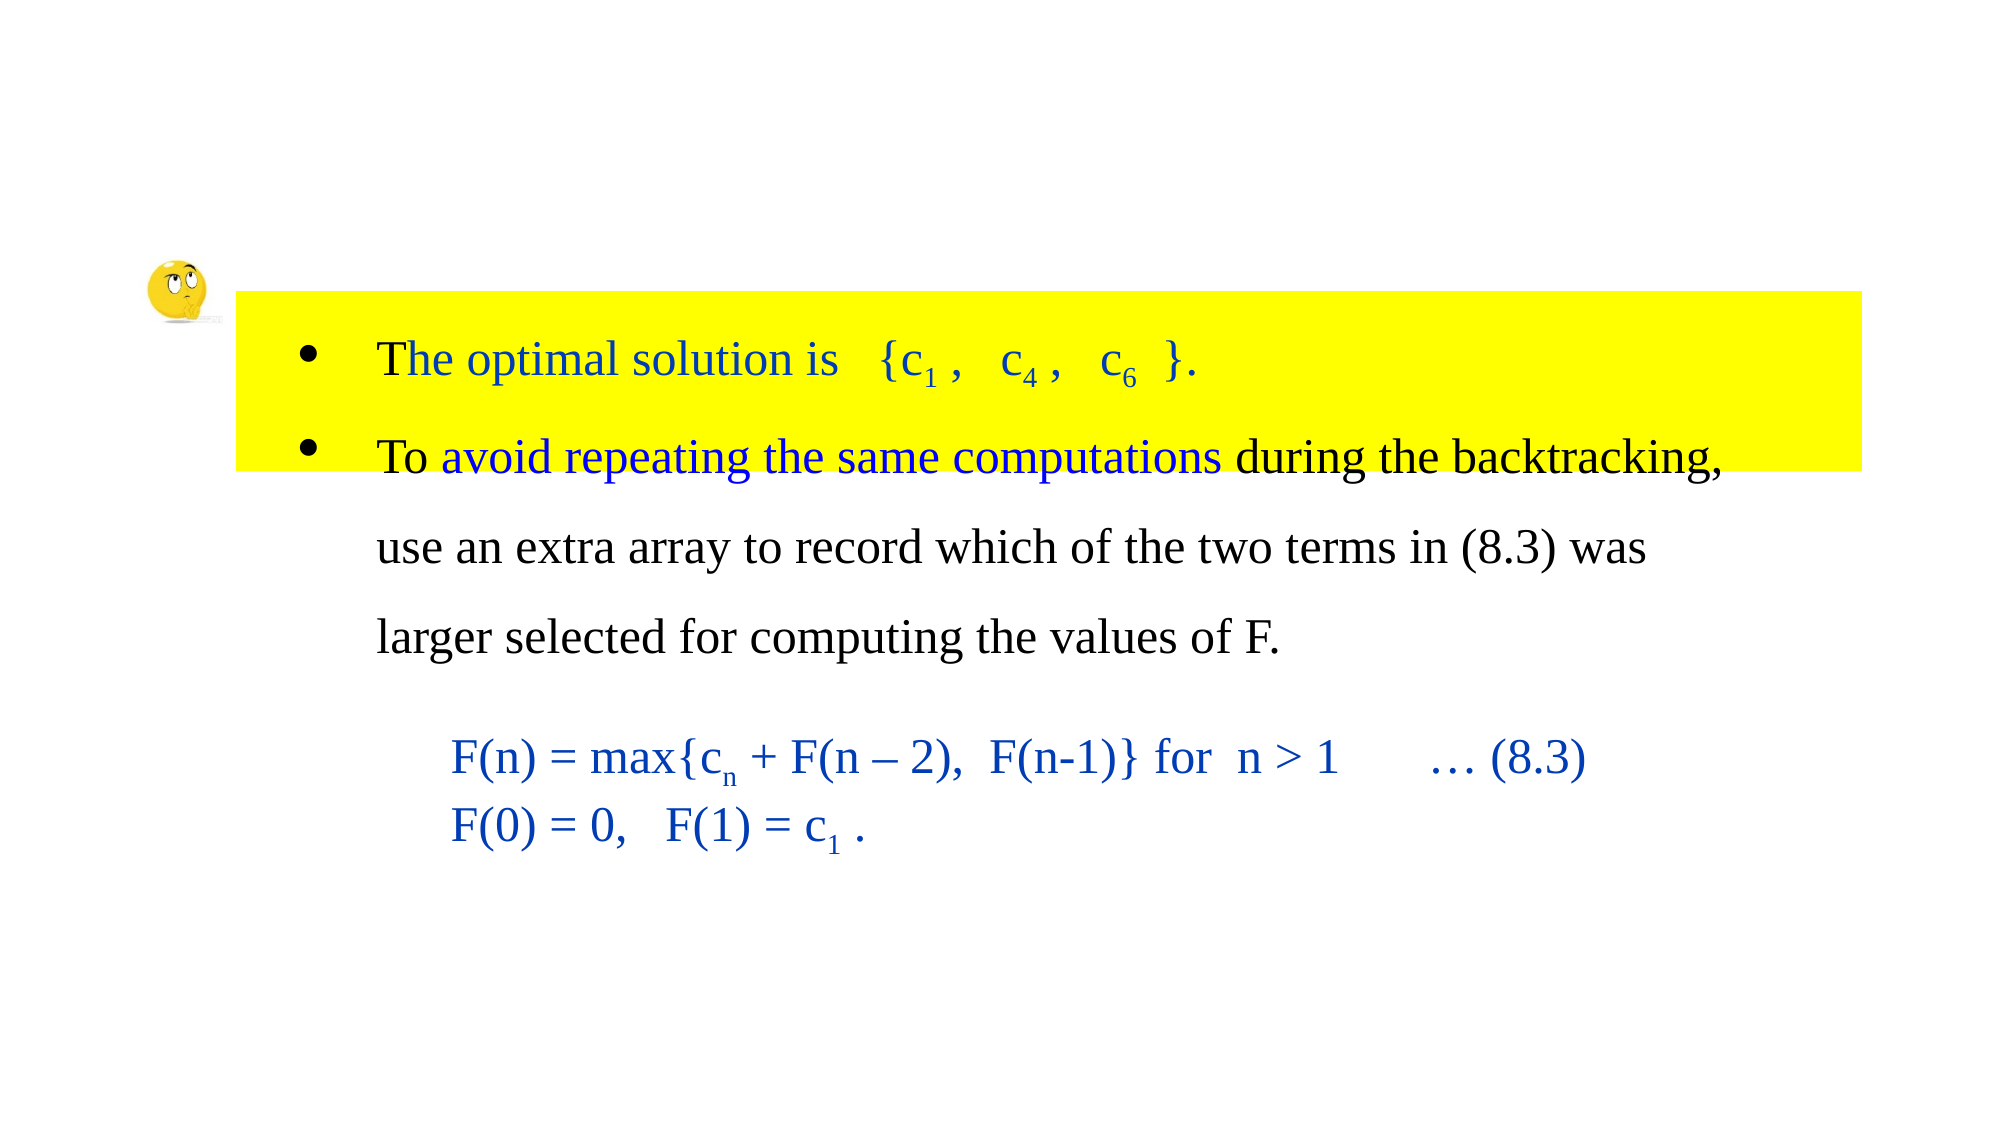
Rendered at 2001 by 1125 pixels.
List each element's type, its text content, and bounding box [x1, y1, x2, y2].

picture [128, 256, 225, 326]
text_box [236, 291, 285, 472]
text_box The optimal solution is {c1 , c4 , c6 }. To avoid repeating the same computations during the backtracking, use an extra array to record which of the two terms in (8.3) was larger selected for computing the values of F. F(n) = max{cn + F(n – 2), F(n-1)} for n > 1 … (8.3) F(0) = 0, F(1) = c1 . [285, 283, 1764, 928]
text_box [1764, 291, 1862, 472]
